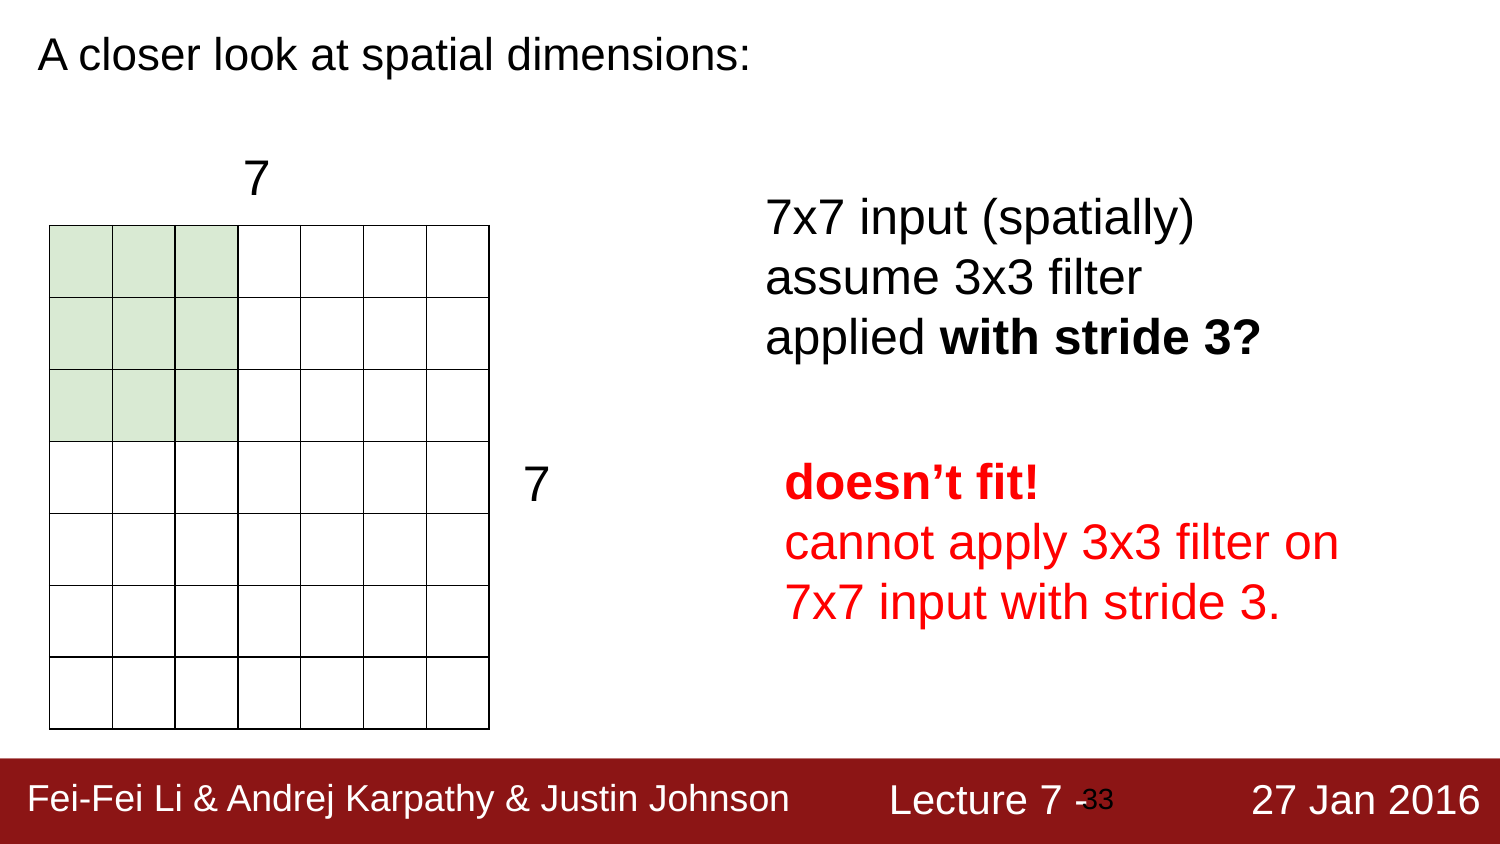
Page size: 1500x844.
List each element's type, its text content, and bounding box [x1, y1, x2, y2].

table_cell [50, 442, 112, 513]
table_cell [364, 442, 426, 513]
table_cell [113, 442, 174, 513]
slide_number ‹#› [1066, 765, 1157, 831]
table_cell [113, 586, 174, 656]
table_cell [50, 370, 112, 441]
table_cell [427, 370, 488, 441]
table_header [301, 226, 363, 297]
table_cell [301, 658, 363, 728]
table_cell [239, 370, 300, 441]
table_cell [176, 586, 237, 656]
table_header [239, 226, 300, 297]
table_header [176, 226, 237, 297]
table_cell [113, 370, 174, 441]
table_header [113, 226, 174, 297]
table_cell [239, 298, 300, 369]
table_cell [427, 442, 488, 513]
table_cell [301, 298, 363, 369]
table_cell [176, 298, 237, 369]
table_cell [301, 586, 363, 656]
table_cell [50, 298, 112, 369]
table_cell [239, 514, 300, 585]
text_box 7 [228, 130, 318, 206]
table_cell [113, 514, 174, 585]
table_cell [301, 370, 363, 441]
table_cell [364, 370, 426, 441]
table_cell [427, 658, 488, 728]
table_cell [113, 298, 174, 369]
text_box 7x7 input (spatially) assume 3x3 filter applied with stride 3? [750, 169, 1500, 472]
table_cell [427, 586, 488, 656]
text_box A closer look at spatial dimensions: [22, 9, 1397, 110]
table_cell [364, 514, 426, 585]
table_cell [176, 514, 237, 585]
table_cell [239, 658, 300, 728]
table_cell [176, 658, 237, 728]
text_box doesn’t fit! cannot apply 3x3 filter on 7x7 input with stride 3. [769, 434, 1421, 635]
table_cell [50, 658, 112, 728]
table_header [50, 226, 112, 297]
table_cell [364, 658, 426, 728]
table_cell [176, 370, 237, 441]
table_cell [113, 658, 174, 728]
table_cell [427, 514, 488, 585]
table_cell [176, 442, 237, 513]
table_cell [301, 514, 363, 585]
text_box 7 [507, 436, 605, 484]
table_cell [50, 586, 112, 656]
table_cell [239, 586, 300, 656]
table_cell [239, 442, 300, 513]
table_cell [50, 514, 112, 585]
table_header [364, 226, 426, 297]
table_cell [364, 586, 426, 656]
table_header [427, 226, 488, 297]
table_cell [301, 442, 363, 513]
table_cell [364, 298, 426, 369]
table_cell [427, 298, 488, 369]
